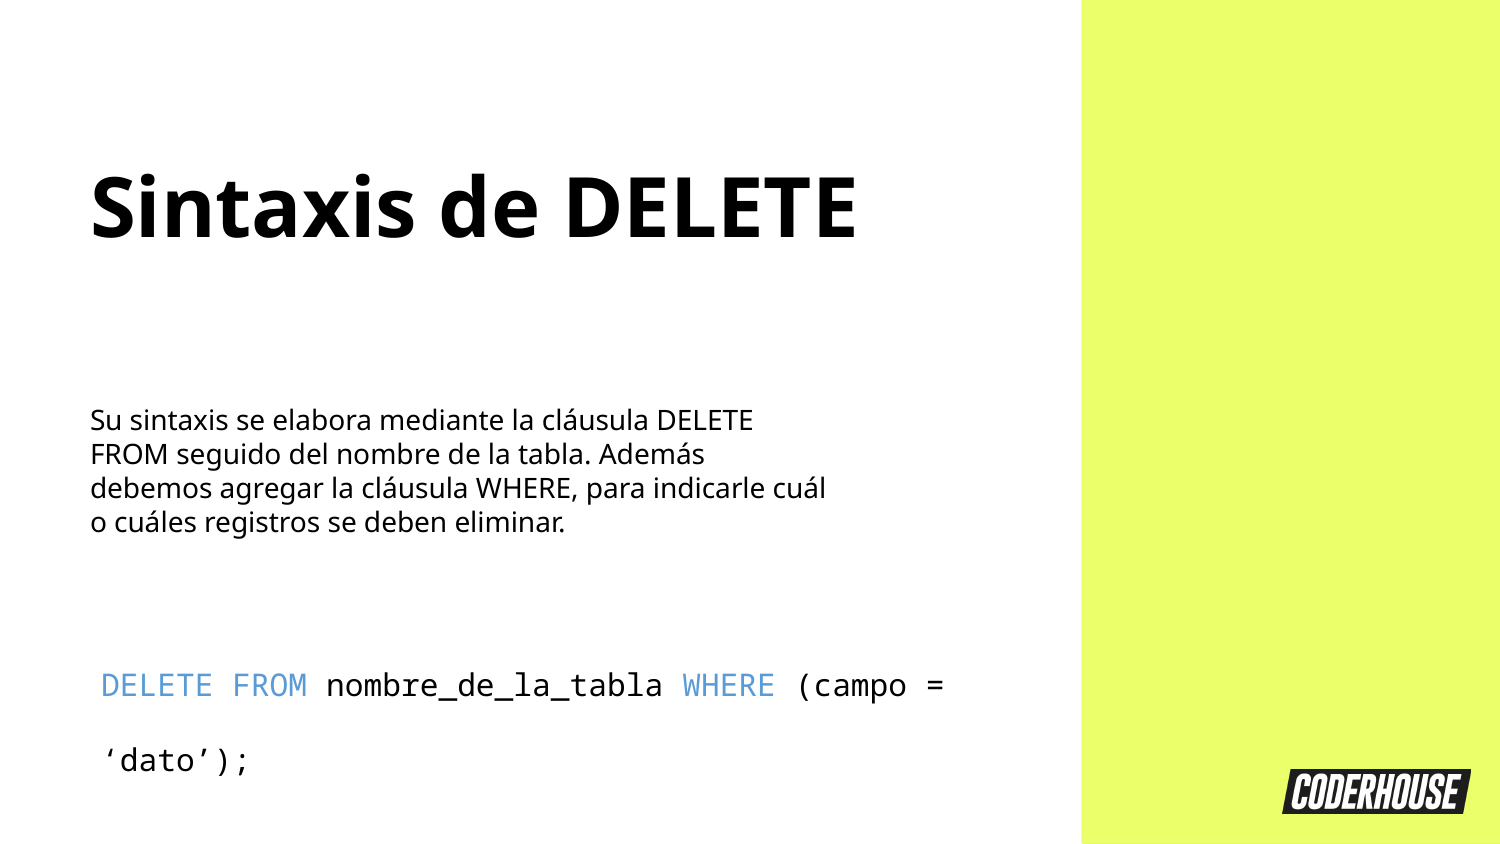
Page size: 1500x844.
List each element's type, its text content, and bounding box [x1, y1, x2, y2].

text_box Sintaxis de DELETE [75, 150, 950, 271]
text_box DELETE FROM nombre_de_la_tabla WHERE (campo = ‘dato’); [85, 612, 1114, 793]
picture [1281, 769, 1471, 814]
text_box Su sintaxis se elabora mediante la cláusula DELETE FROM seguido del nombre de la tabla. Además debemos agregar la cláusula WHERE, para indicarle cuál o cuáles registros se deben eliminar. [75, 387, 851, 587]
picture [0, 0, 1081, 844]
